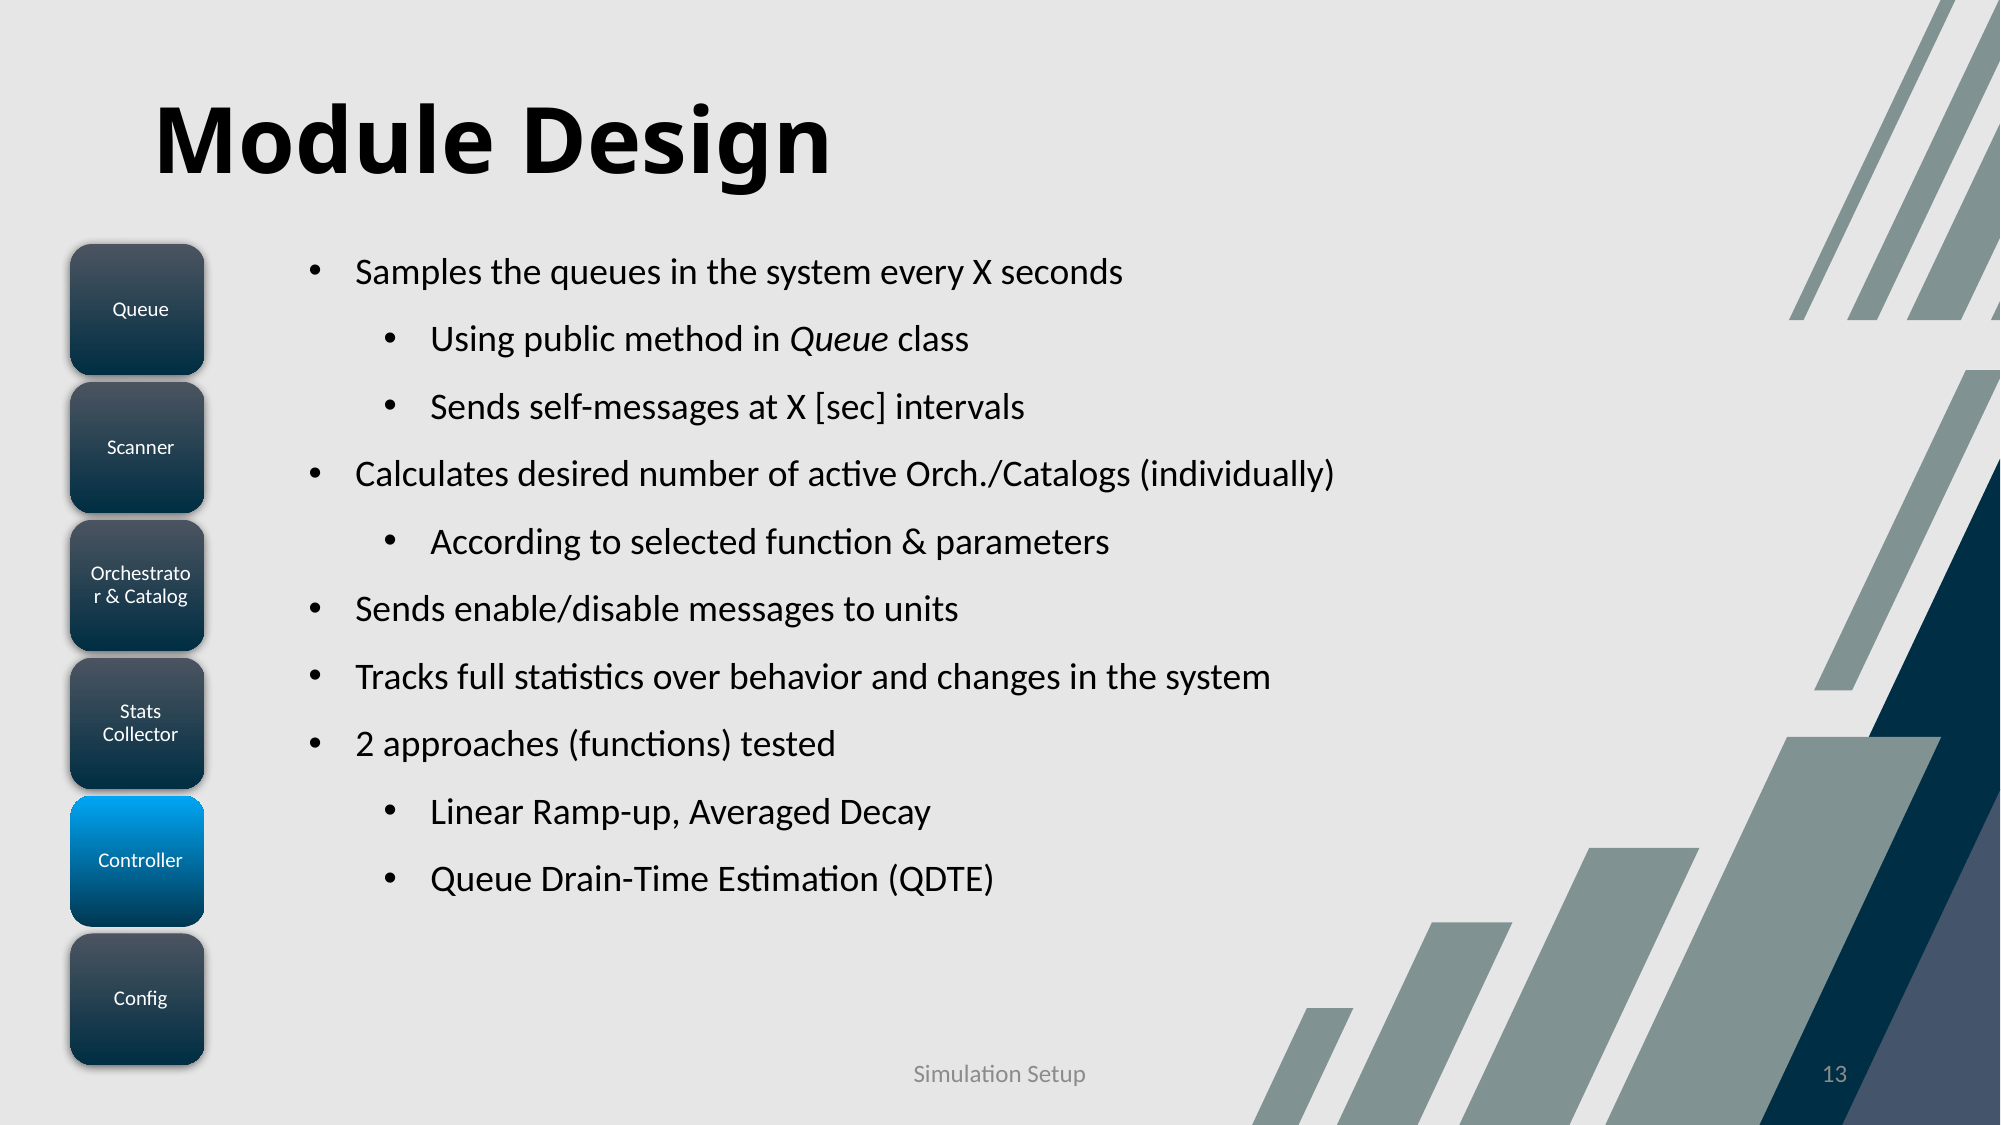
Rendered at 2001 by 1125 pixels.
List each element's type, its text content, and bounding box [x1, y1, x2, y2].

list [0, 243, 324, 1066]
footer Simulation Setup [662, 1042, 1338, 1103]
slide_number 13 [1412, 1042, 1863, 1103]
text_box Module Design [137, 59, 1760, 229]
text_box Samples the queues in the system every X seconds Using public method in Queue class Sends self-messages at X [sec] intervals Calculates desired number of active Orch./Catalogs (individually) According to selected function & parameters Sends enable/disable messages to units Tracks full statistics over behavior and changes in the system 2 approaches (functions) tested Linear Ramp-up, Averaged Decay Queue Drain-Time Estimation (QDTE) [293, 217, 1607, 1042]
